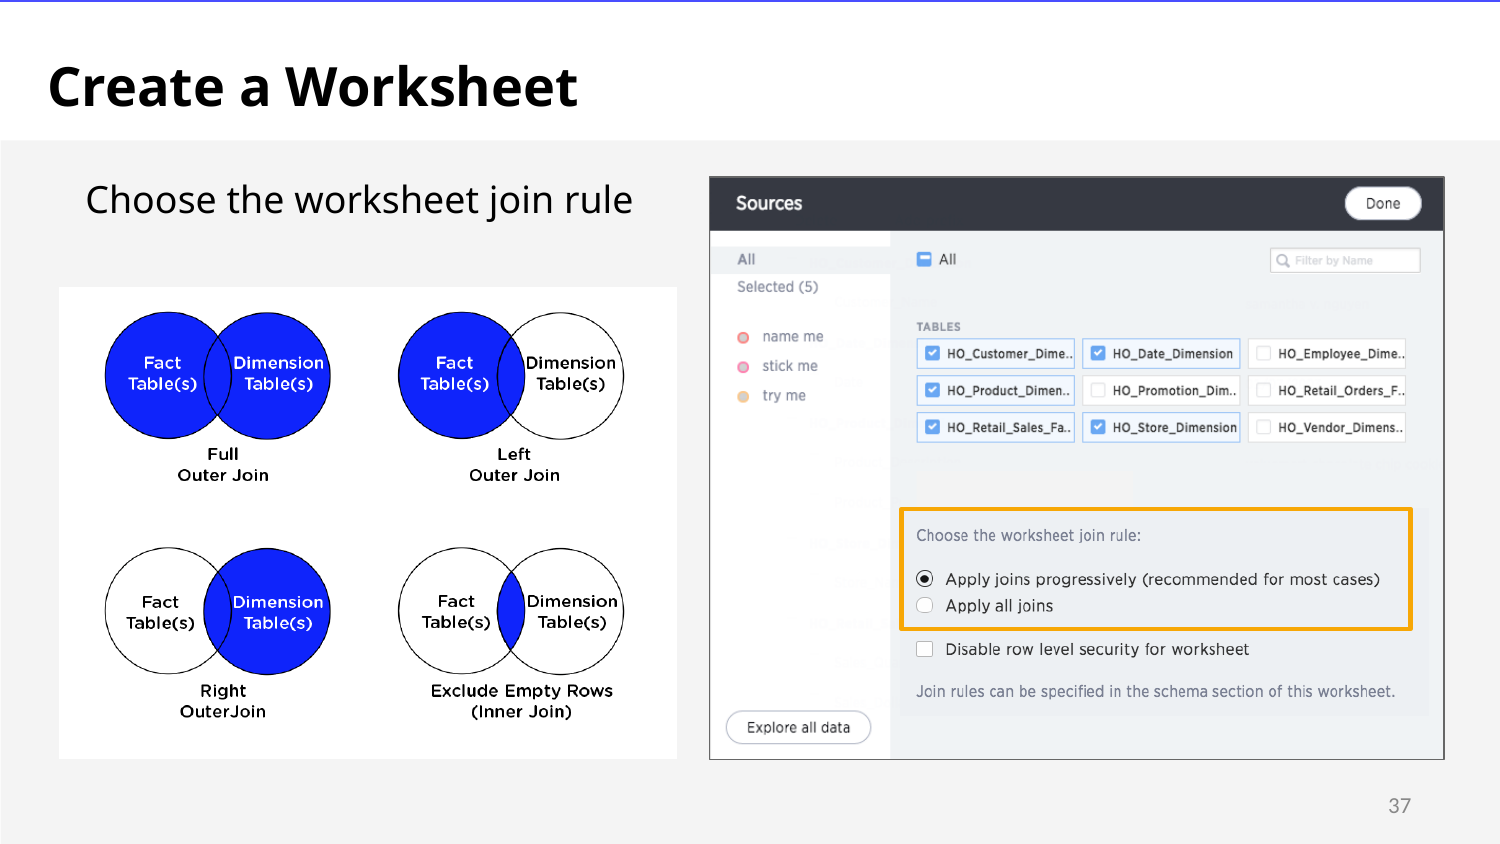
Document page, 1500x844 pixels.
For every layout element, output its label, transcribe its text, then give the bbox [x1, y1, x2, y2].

title Create a Worksheet [32, 45, 1425, 124]
slide_number 37 [1074, 782, 1425, 827]
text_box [710, 177, 1444, 760]
text_box Choose the worksheet join rule [70, 161, 1318, 250]
picture [59, 287, 677, 759]
